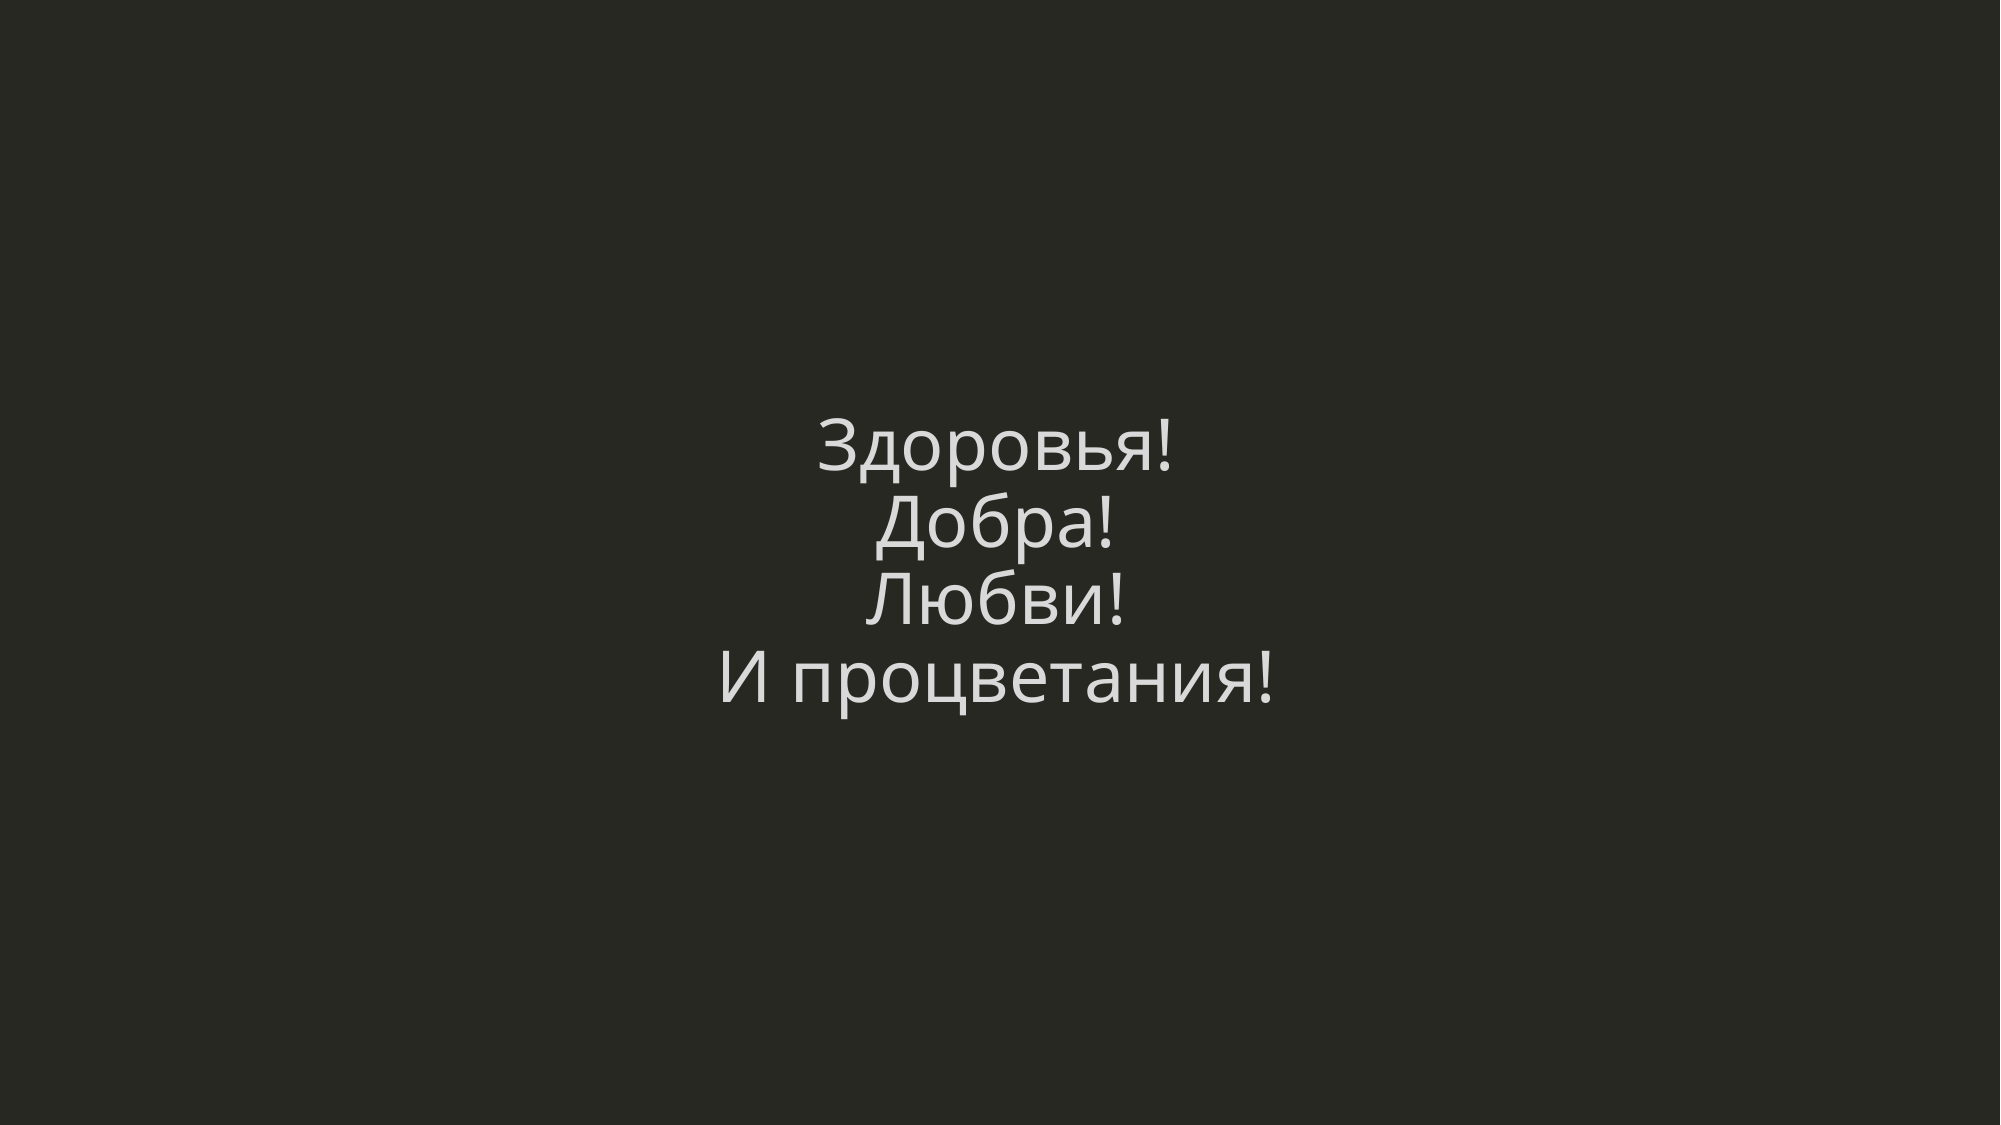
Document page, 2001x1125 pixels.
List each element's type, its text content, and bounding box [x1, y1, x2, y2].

title Здоровья! Добра! Любви! И процветания! [133, 400, 1859, 726]
